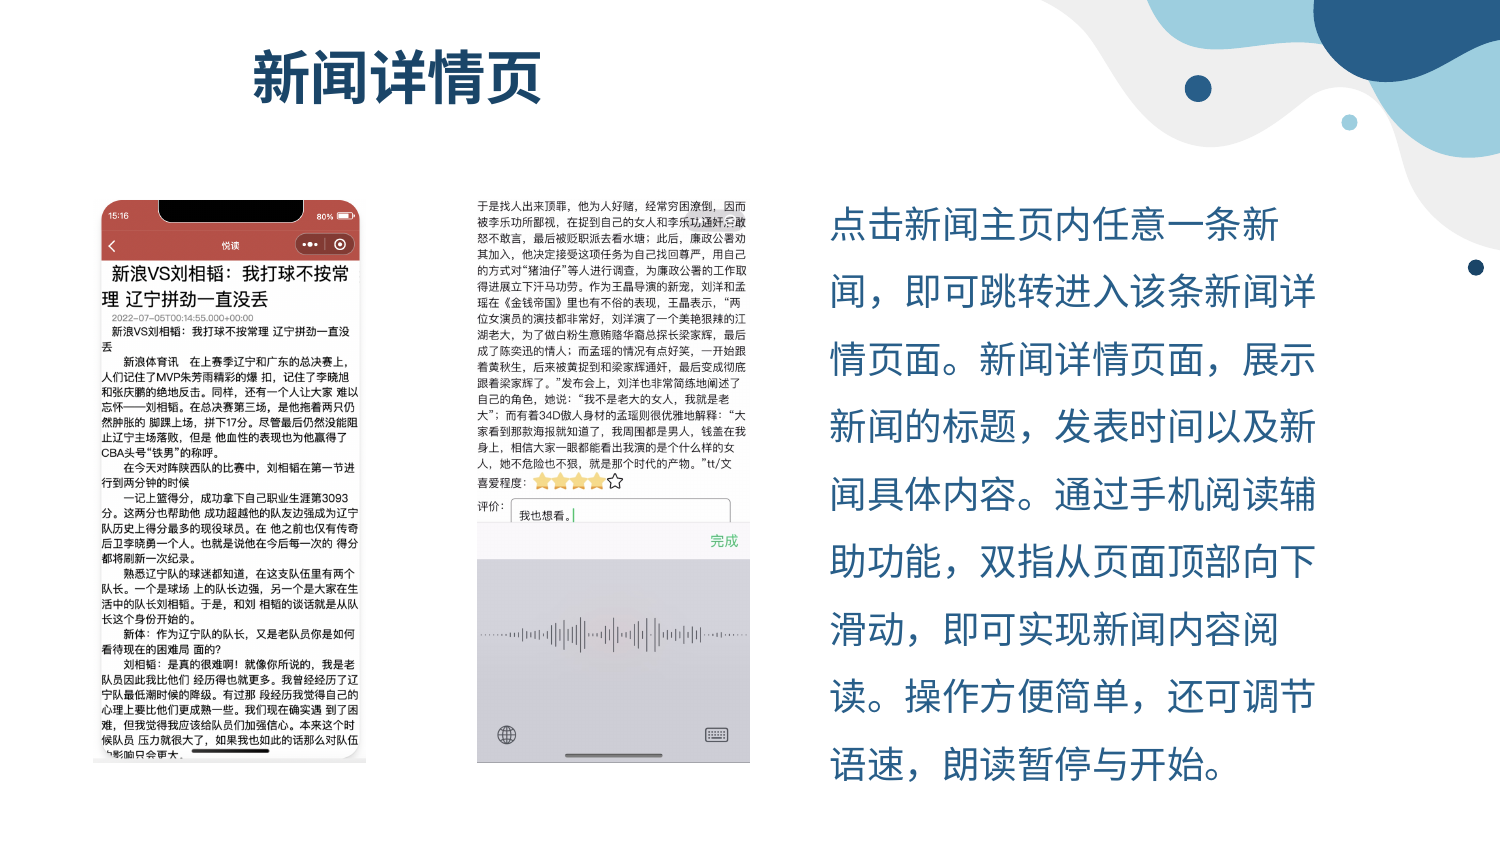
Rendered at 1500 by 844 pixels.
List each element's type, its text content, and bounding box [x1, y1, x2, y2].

title 新闻详情页 [99, 25, 697, 120]
text_box 点击新闻主页内任意一条新闻，即可跳转进入该条新闻详情页面。新闻详情页面，展示新闻的标题，发表时间以及新闻具体内容。通过手机阅读辅助功能，双指从页面顶部向下滑动，即可实现新闻内容阅读。操作方便简单，还可调节语速，朗读暂停与开始。 [814, 170, 1366, 793]
picture [92, 198, 366, 764]
picture [476, 198, 751, 764]
